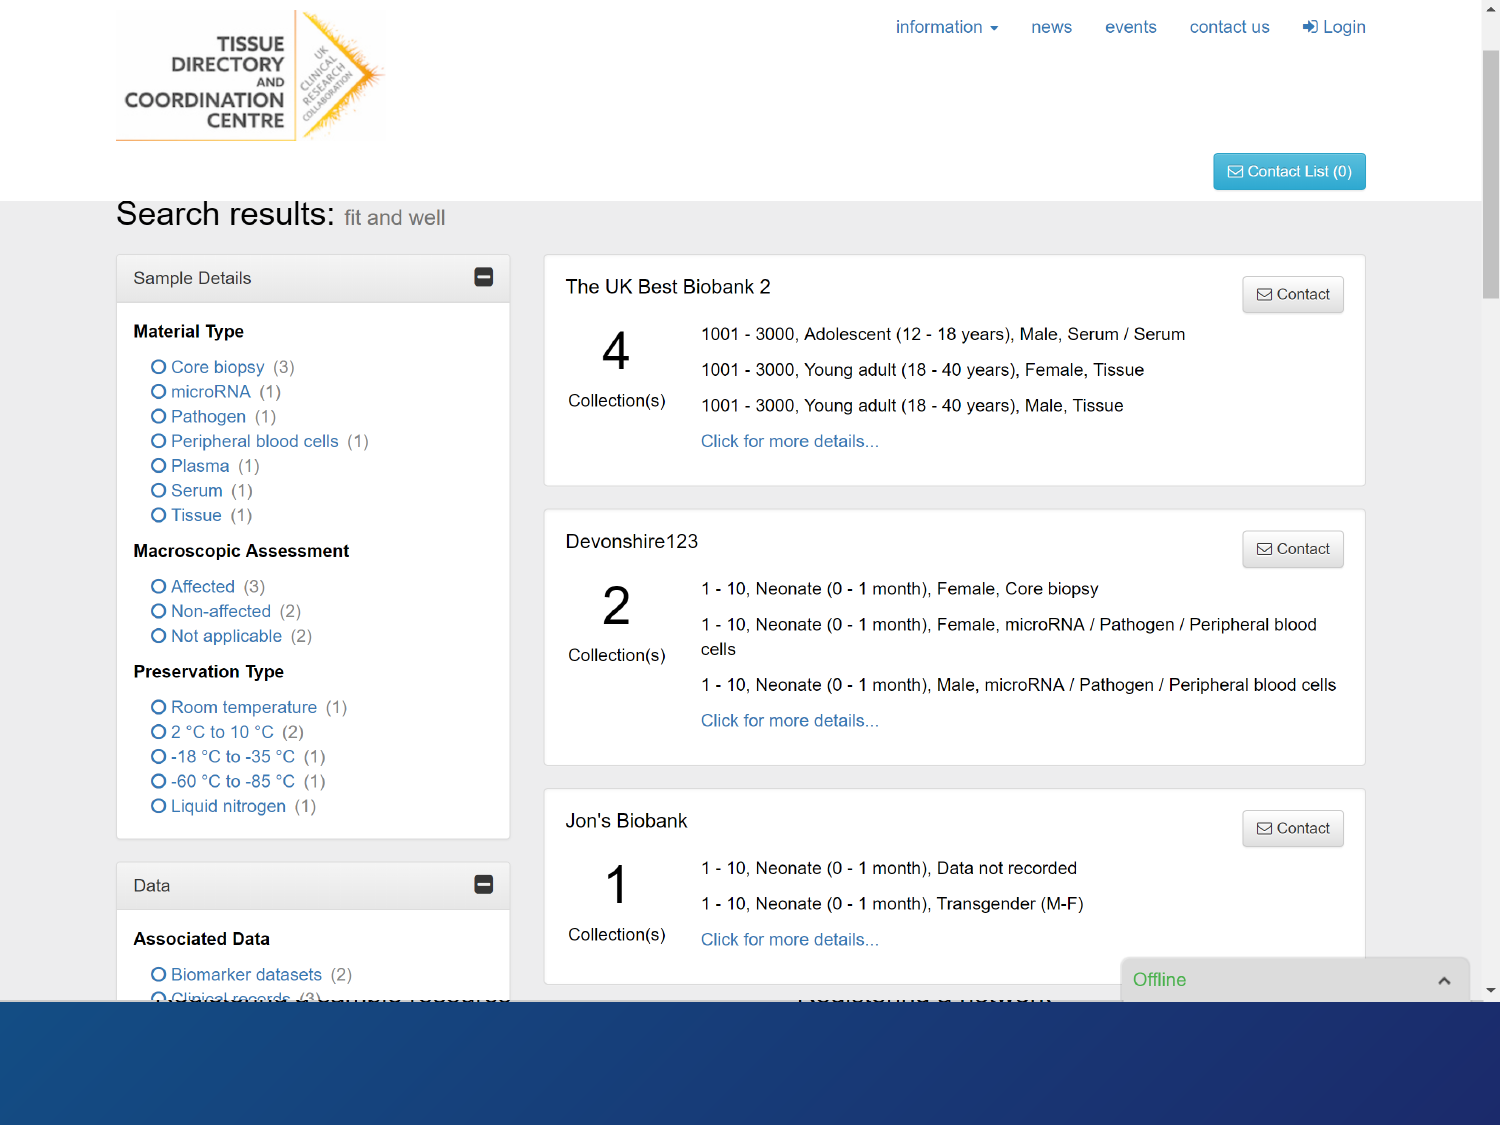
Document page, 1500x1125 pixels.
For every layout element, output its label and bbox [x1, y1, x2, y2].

picture [0, 0, 1500, 1002]
